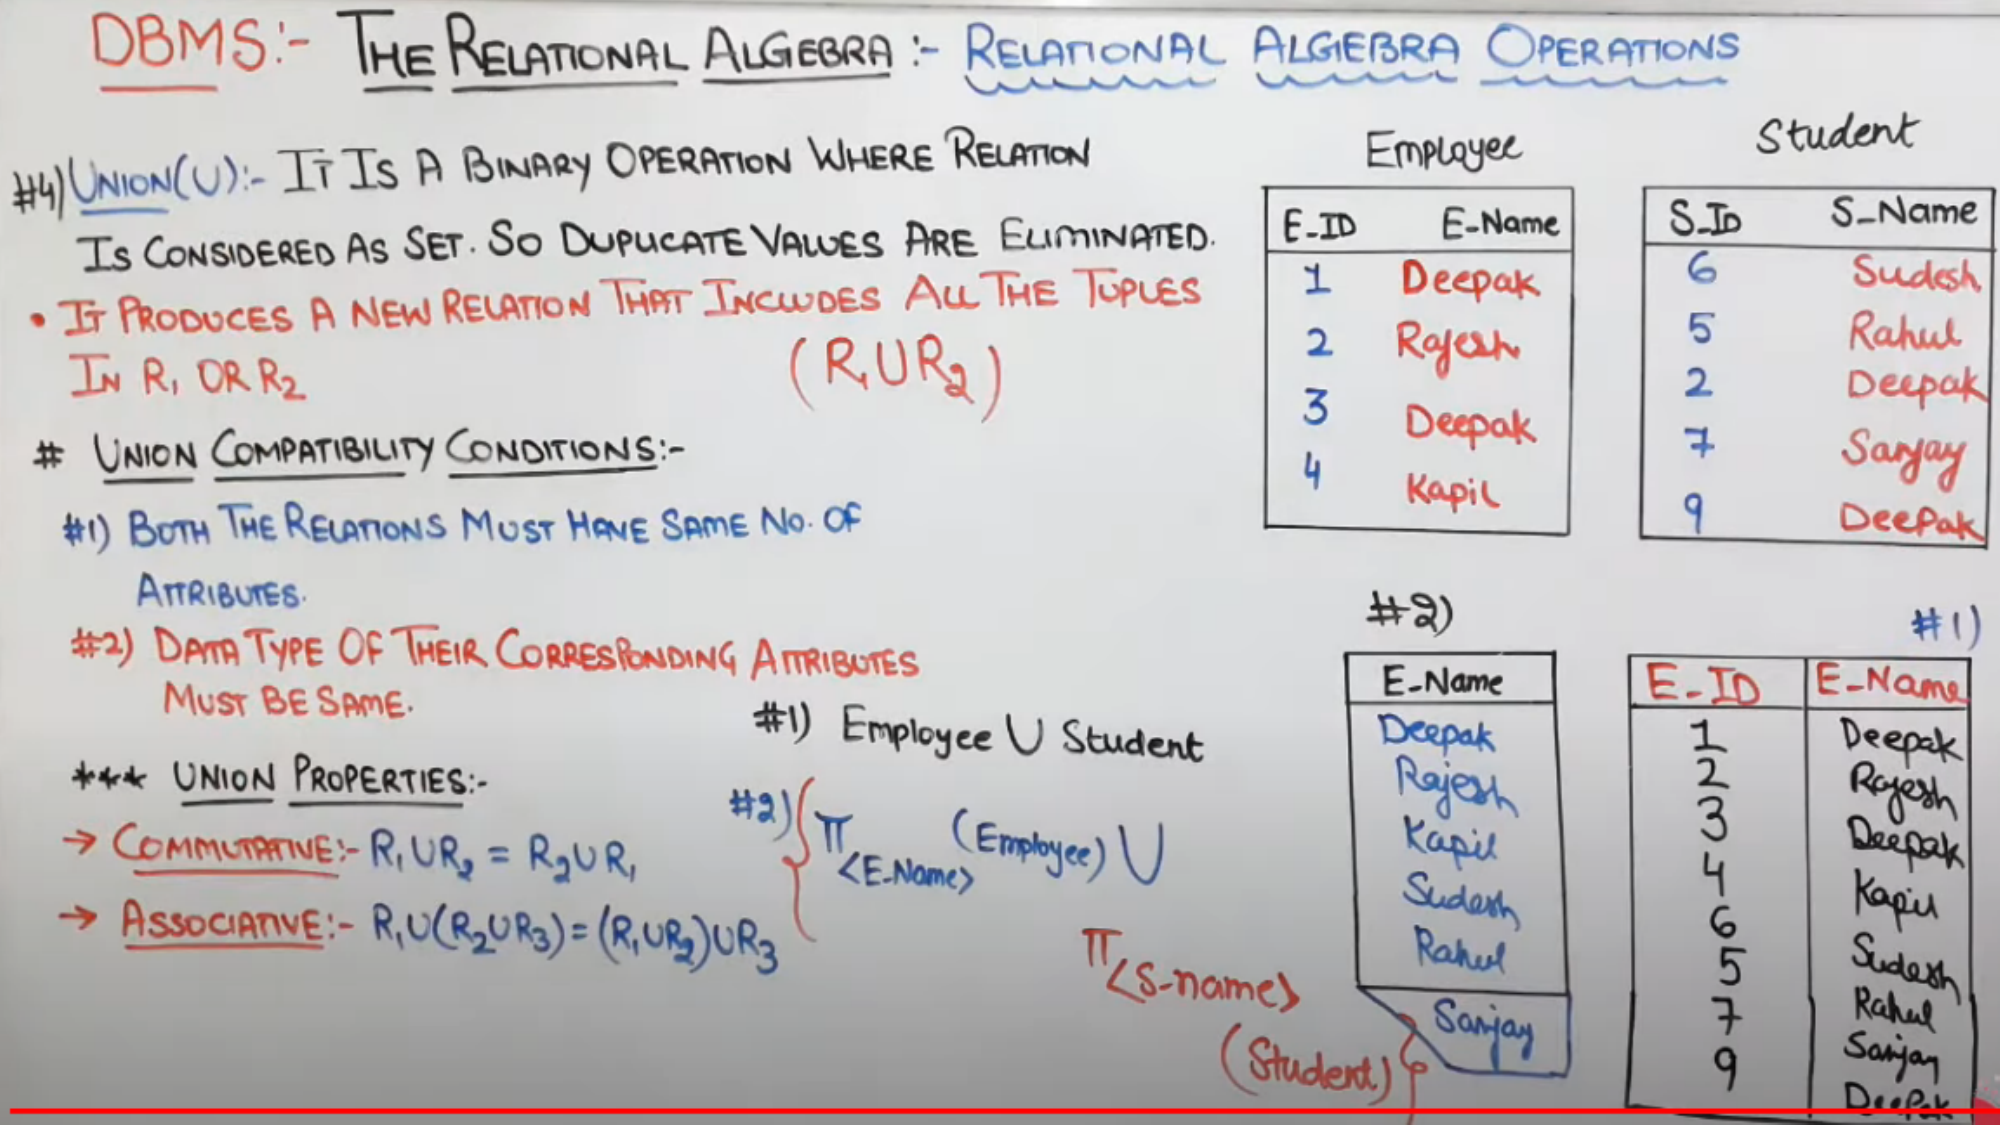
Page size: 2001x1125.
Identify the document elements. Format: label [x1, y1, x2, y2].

list [0, 0, 2000, 1125]
